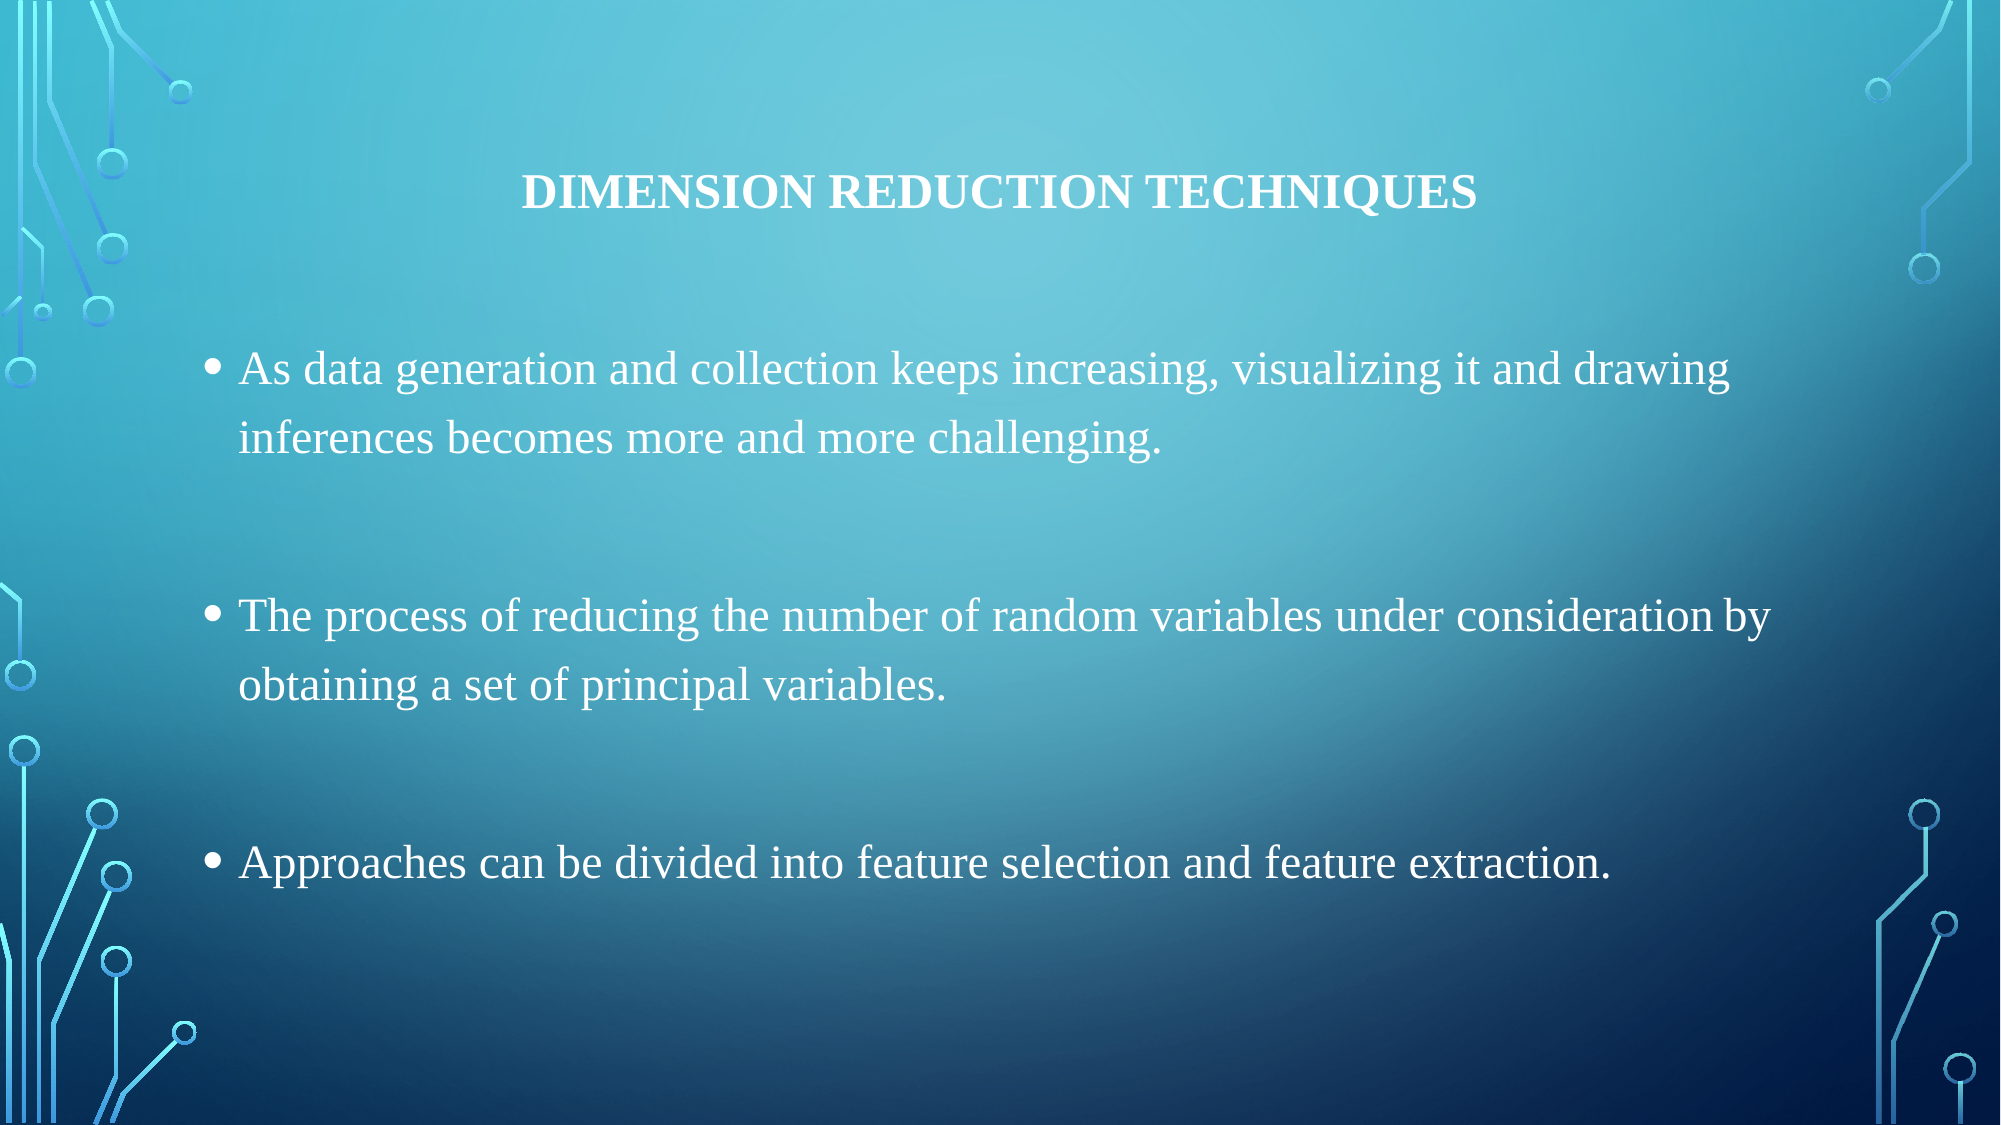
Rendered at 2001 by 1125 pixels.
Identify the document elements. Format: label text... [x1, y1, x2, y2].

title Dimension Reduction Techniques [187, 101, 1813, 284]
list As data generation and collection keeps increasing, visualizing it and drawing inferences becomes more and more challenging. The process of reducing the number of random variables under consideration by obtaining a set of principal variables. Approaches can be divided into feature selection and feature extraction. [187, 317, 1813, 899]
